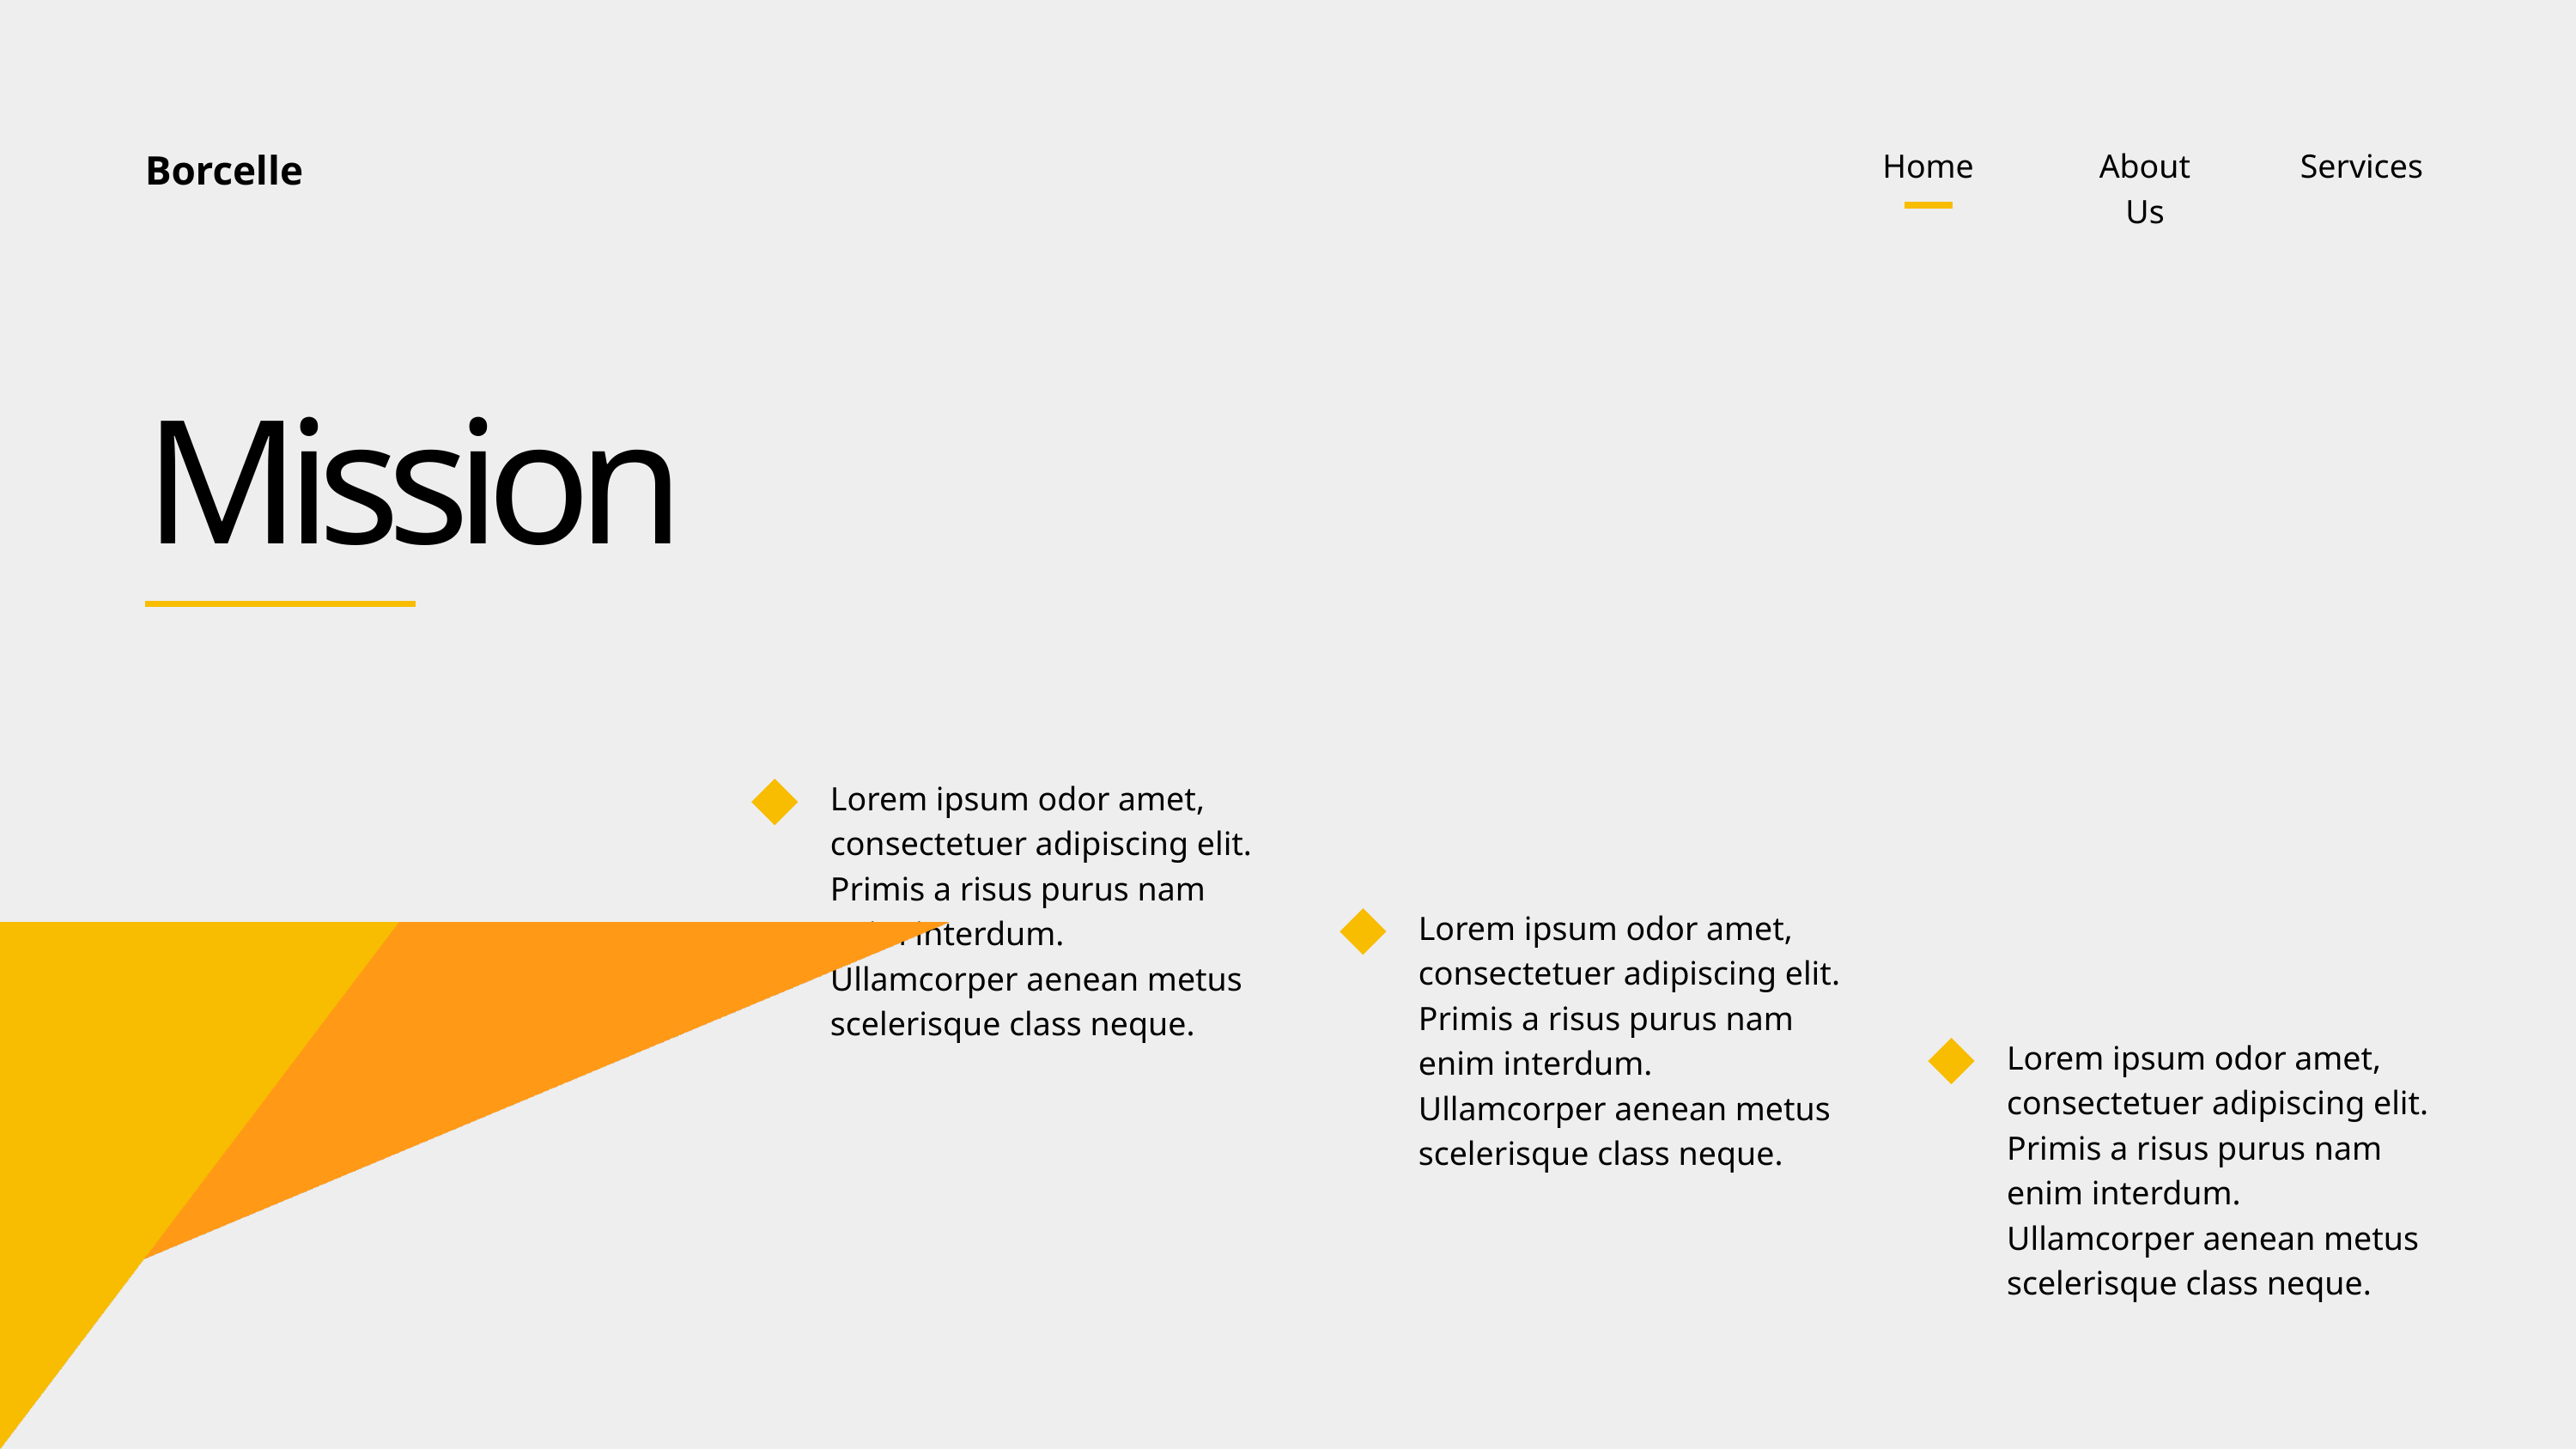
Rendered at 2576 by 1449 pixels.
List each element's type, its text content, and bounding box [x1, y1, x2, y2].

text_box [1346, 914, 1380, 949]
text_box Borcelle [144, 137, 398, 193]
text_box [144, 600, 416, 608]
text_box Services [2292, 139, 2432, 185]
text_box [757, 785, 792, 819]
text_box About Us [2075, 139, 2215, 230]
text_box Lorem ipsum odor amet, consectetuer adipiscing elit. Primis a risus purus nam enim interdum. Ullamcorper aenean metus scelerisque class neque. [829, 772, 1255, 1043]
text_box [1935, 1044, 1968, 1078]
text_box Lorem ipsum odor amet, consectetuer adipiscing elit. Primis a risus purus nam enim interdum. Ullamcorper aenean metus scelerisque class neque. [1418, 901, 1844, 1173]
text_box Lorem ipsum odor amet, consectetuer adipiscing elit. Primis a risus purus nam enim interdum. Ullamcorper aenean metus scelerisque class neque. [2007, 1031, 2432, 1302]
text_box Mission [144, 337, 785, 579]
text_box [1904, 201, 1953, 209]
text_box [0, 922, 950, 1449]
text_box Home [1859, 139, 1998, 185]
